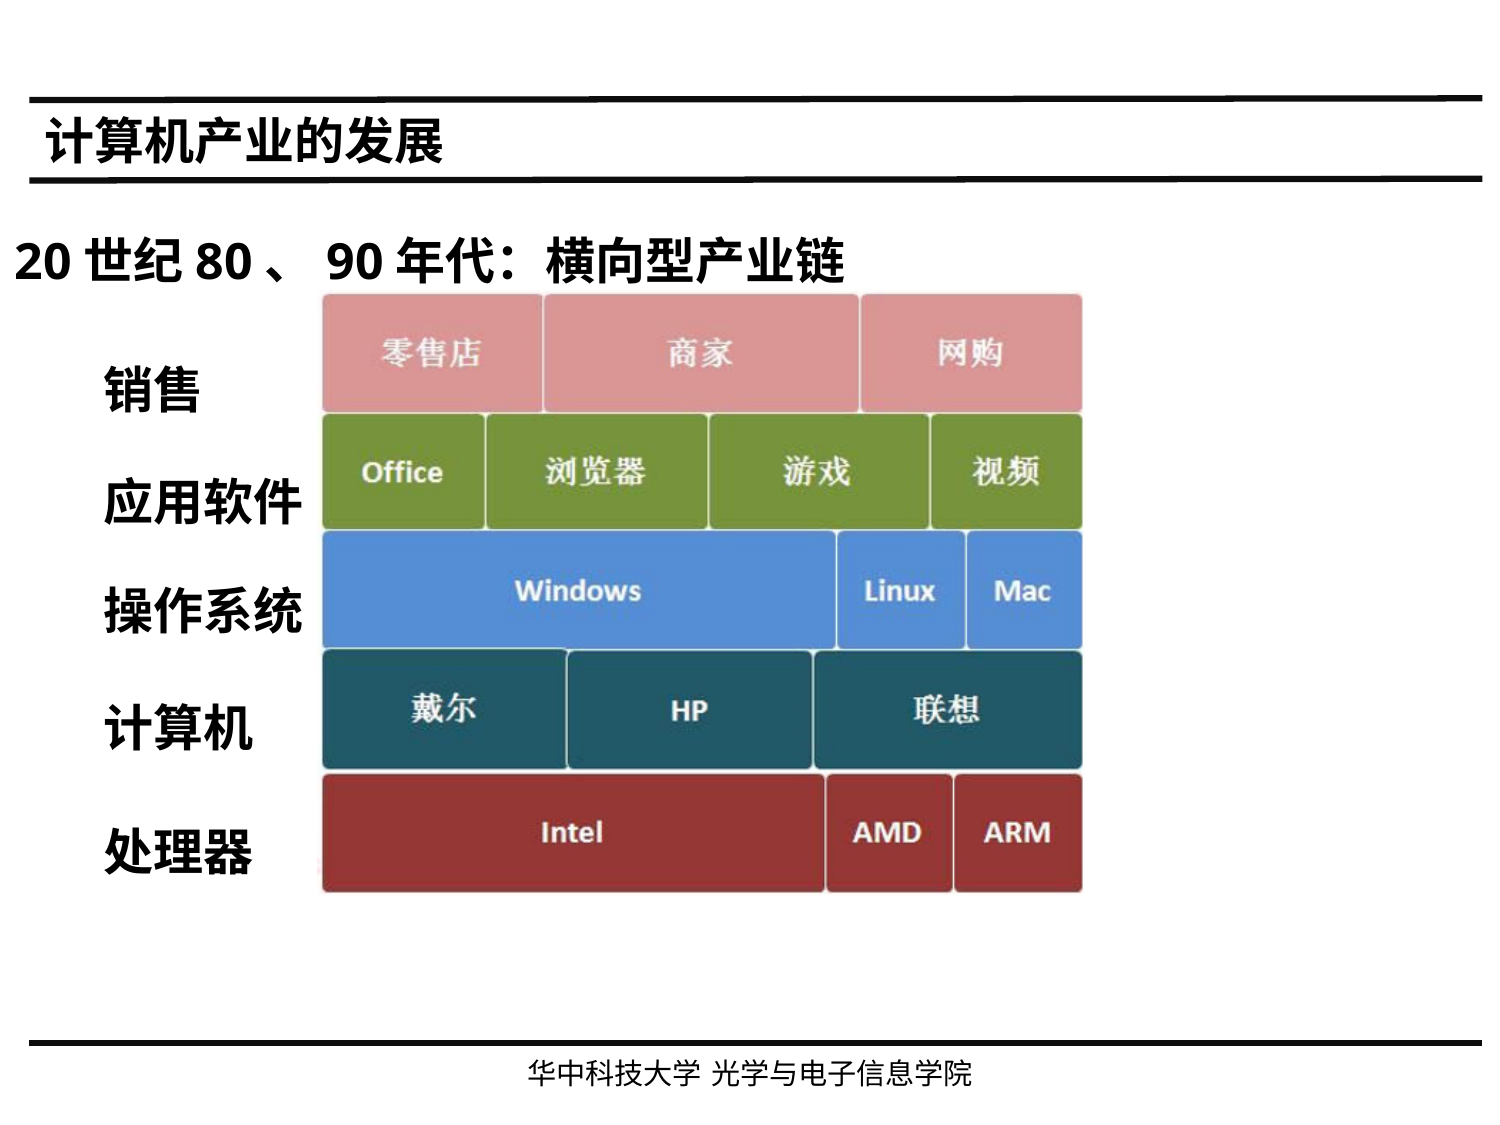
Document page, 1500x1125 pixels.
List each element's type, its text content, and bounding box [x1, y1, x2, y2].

footer 华中科技大学 光学与电子信息学院 [512, 1052, 988, 1103]
picture [317, 290, 1087, 898]
text_box 计算机产业的发展 [29, 108, 1483, 177]
text_box 计算机 [88, 644, 312, 765]
text_box 处理器 [88, 768, 312, 889]
text_box 操作系统 [88, 527, 312, 644]
text_box 销售 [88, 306, 312, 418]
text_box 20世纪80、90年代：横向型产业链 [0, 177, 1500, 298]
text_box 应用软件 [88, 418, 312, 527]
